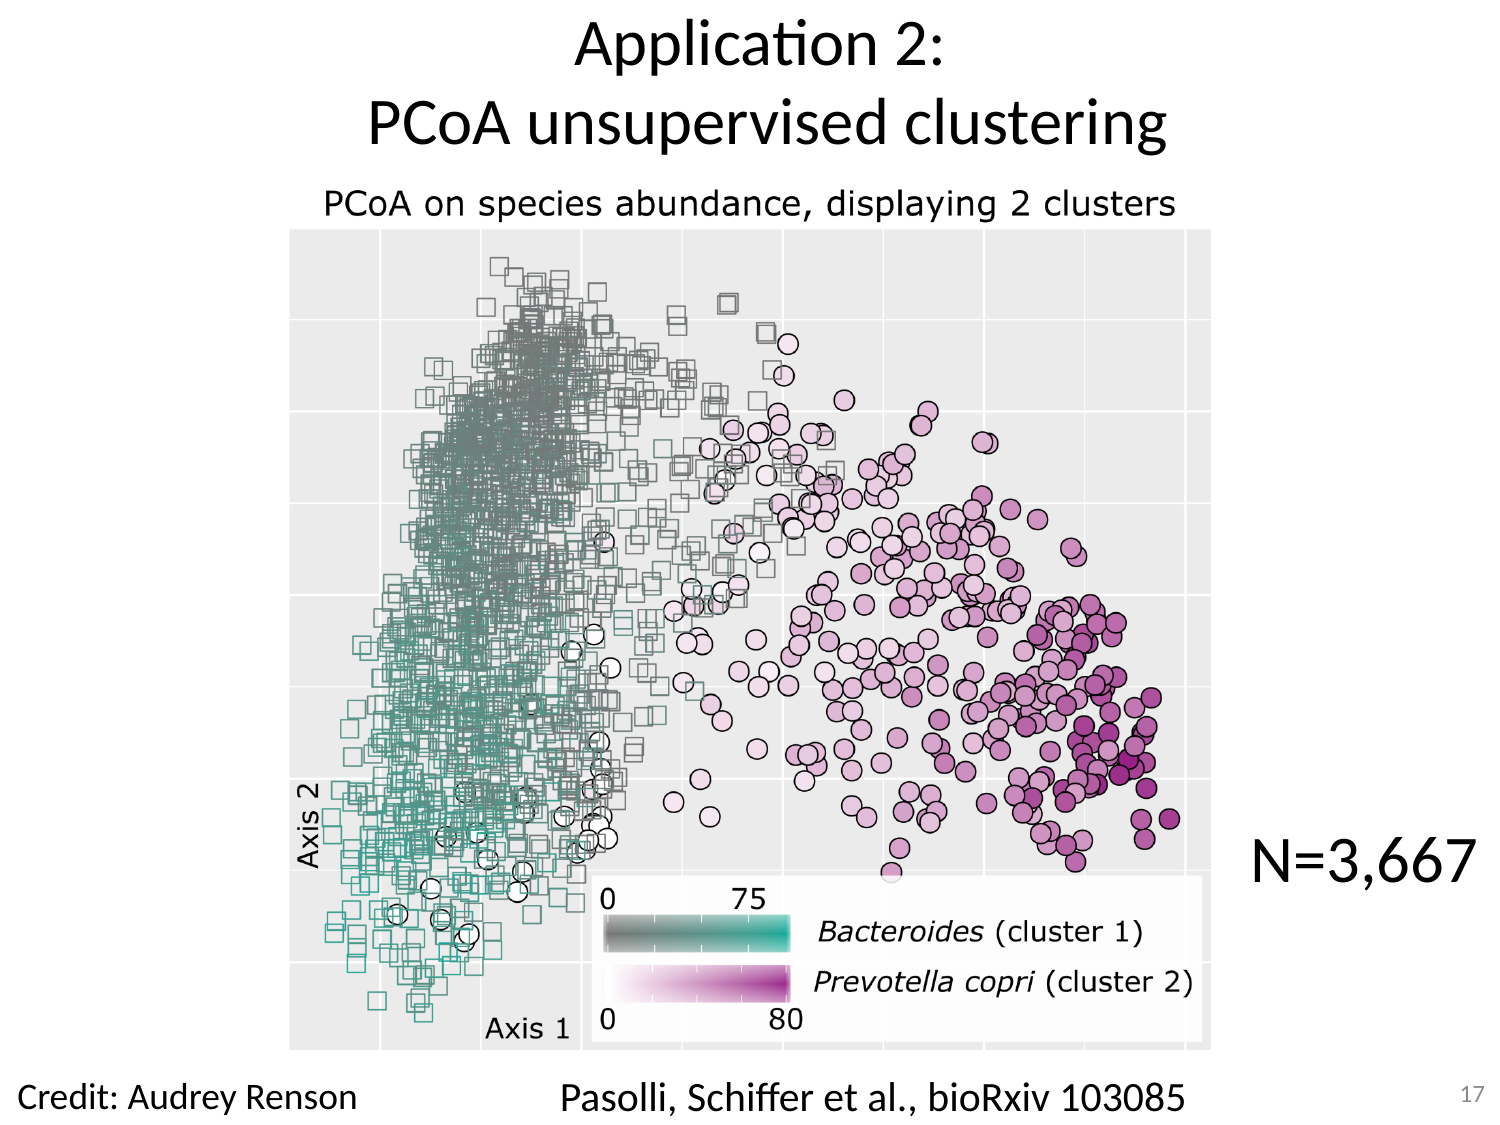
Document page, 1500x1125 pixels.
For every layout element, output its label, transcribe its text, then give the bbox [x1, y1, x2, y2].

picture [271, 172, 1229, 1067]
slide_number 17 [1203, 1062, 1500, 1123]
text_box Application 2: PCoA unsupervised clustering [171, 0, 1365, 161]
text_box N=3,667 [1235, 808, 1494, 904]
text_box Pasolli, Schiffer et al., bioRxiv 103085 [545, 1075, 1203, 1125]
text_box Credit: Audrey Renson [2, 1064, 374, 1125]
